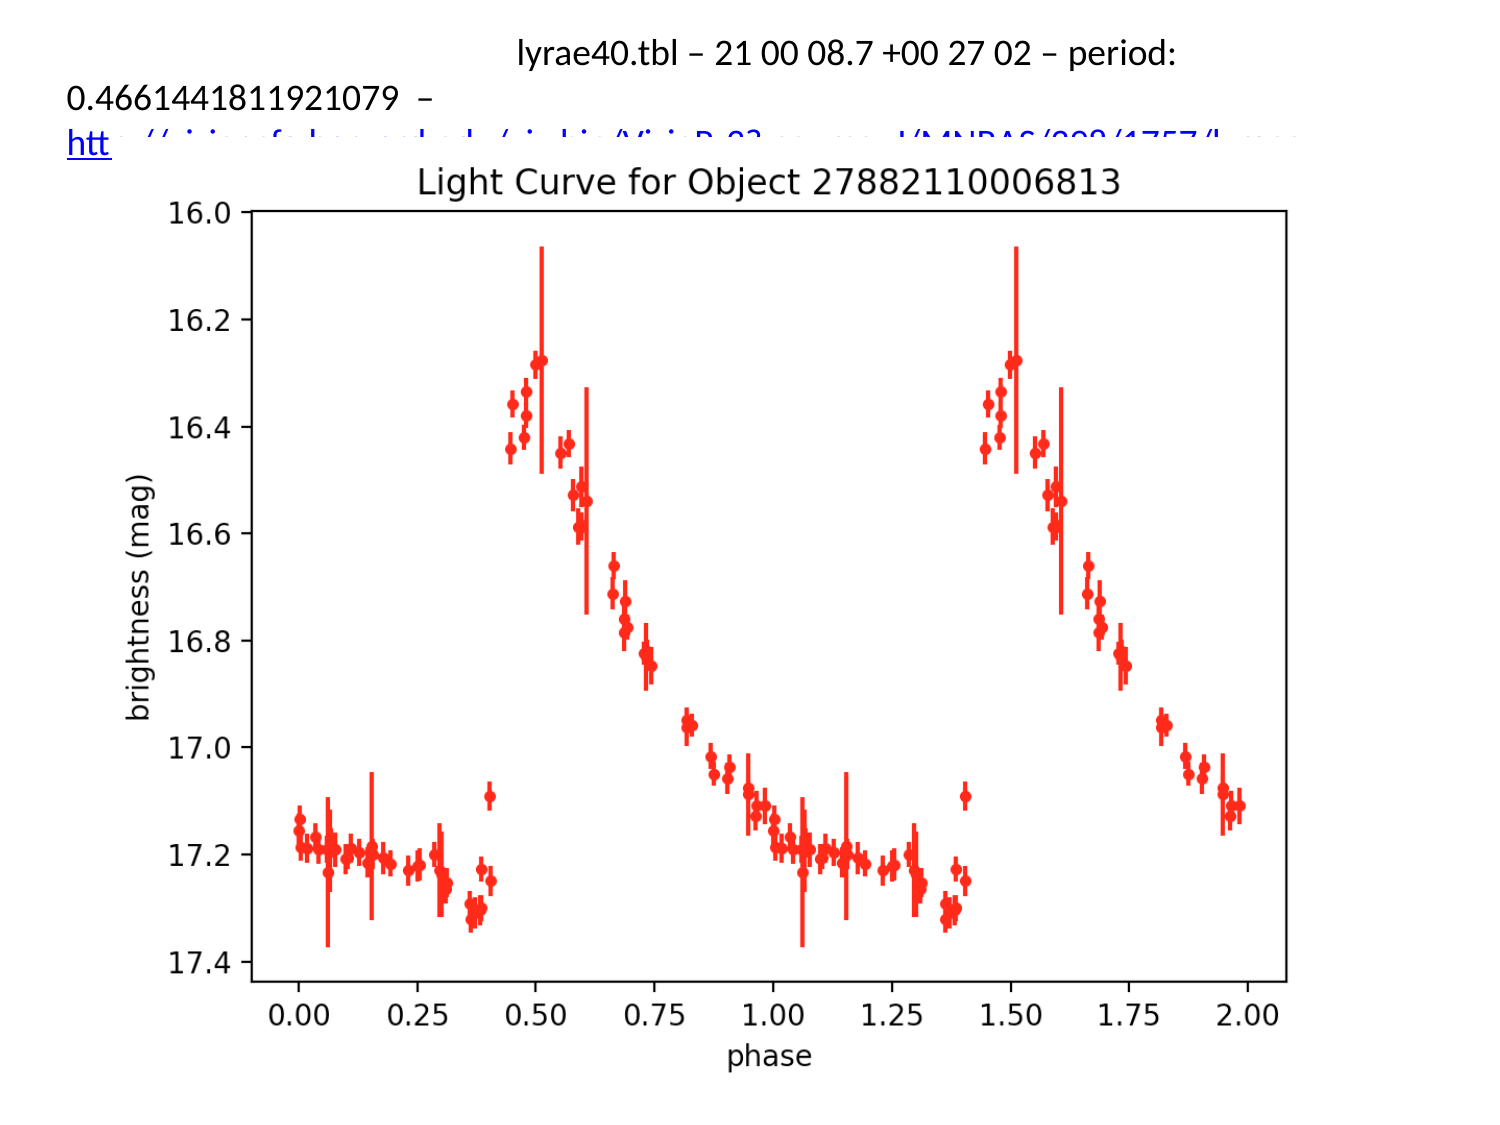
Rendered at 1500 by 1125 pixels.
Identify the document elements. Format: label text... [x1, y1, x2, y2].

text_box lyrae40.tbl – 21 00 08.7 +00 27 02 – period: 0.4661441811921079 – http://vizier.cfa.harvard.edu/viz-bin/VizieR-3?-source=J/MNRAS/398/1757/lyraes [51, 20, 1428, 216]
picture [112, 137, 1349, 1086]
